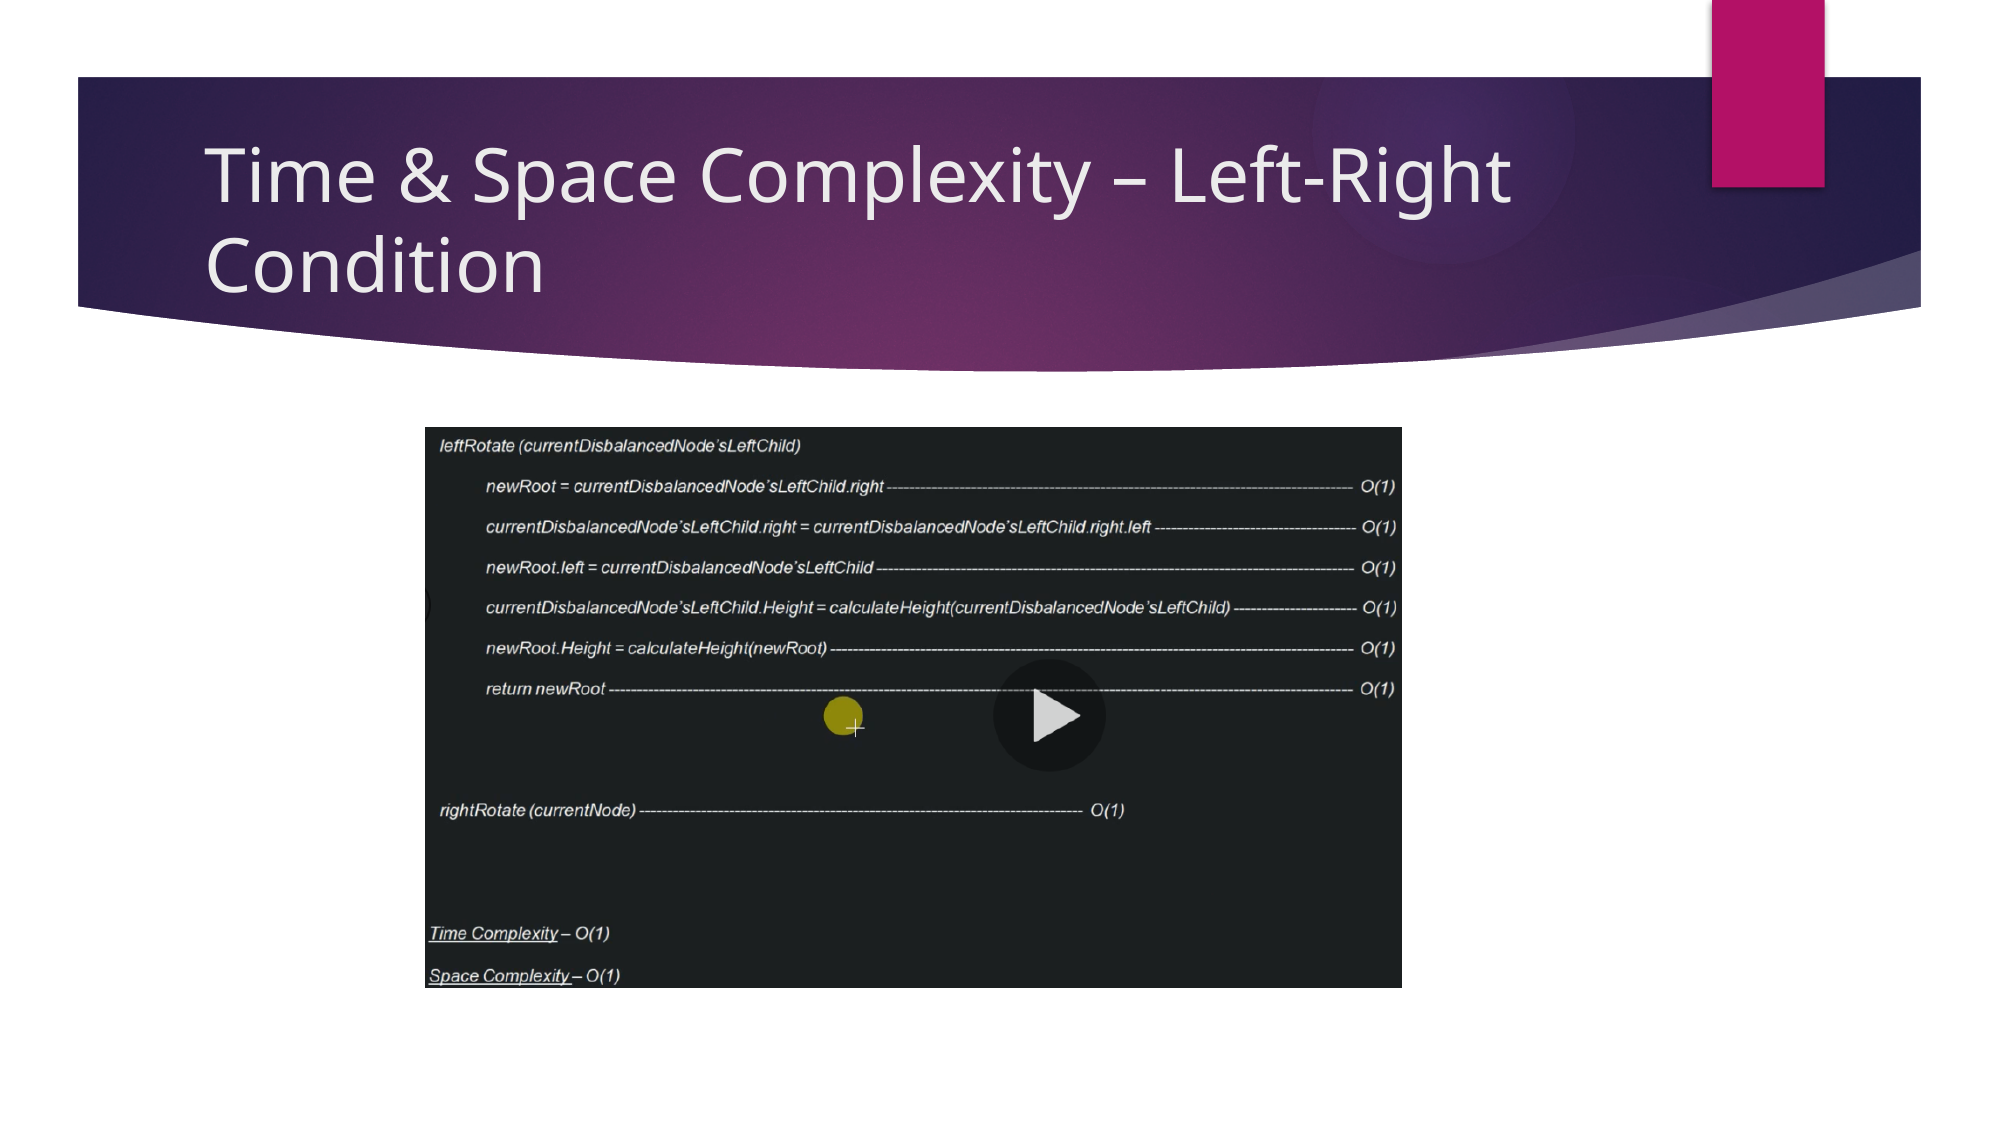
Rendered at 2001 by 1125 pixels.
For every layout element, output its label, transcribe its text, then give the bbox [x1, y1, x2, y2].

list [424, 426, 1402, 988]
title Time & Space Complexity – Left-Right Condition [189, 159, 1627, 276]
